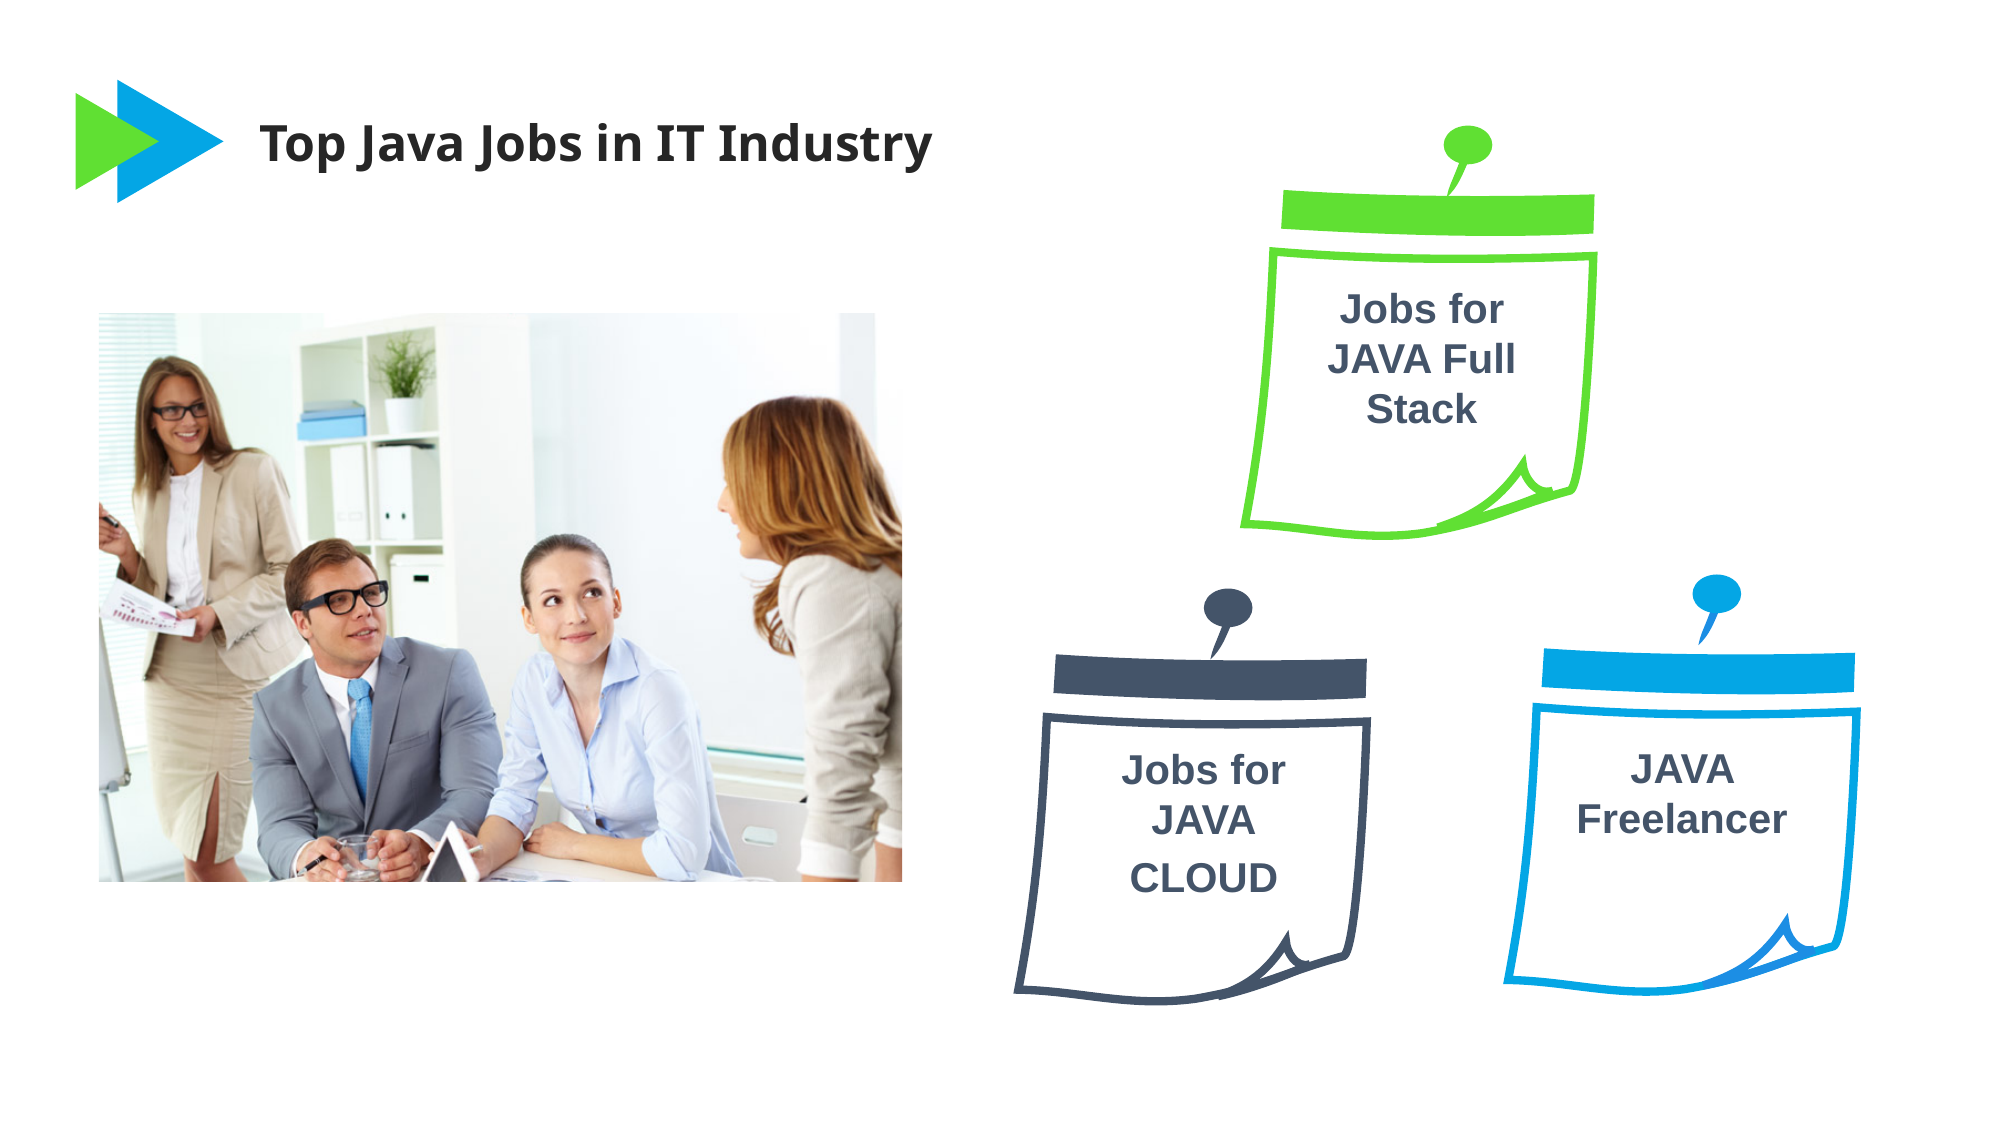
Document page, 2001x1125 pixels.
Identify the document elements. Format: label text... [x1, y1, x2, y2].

text_box Jobs for JAVA CLOUD [1077, 742, 1331, 902]
text_box [1209, 627, 1231, 662]
text_box [1280, 189, 1596, 237]
text_box [1052, 653, 1368, 701]
text_box [1017, 716, 1368, 1002]
text_box [1697, 613, 1719, 647]
text_box [1217, 940, 1311, 997]
text_box Jobs for JAVA Full Stack [1302, 281, 1542, 432]
text_box [1507, 706, 1858, 993]
text_box [1244, 250, 1594, 537]
picture [98, 312, 903, 882]
text_box [1445, 164, 1468, 200]
text_box [1437, 463, 1553, 529]
text_box [1203, 588, 1254, 628]
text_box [75, 79, 224, 204]
text_box JAVA Freelancer [1567, 741, 1797, 842]
text_box [1443, 125, 1493, 165]
text_box [1691, 573, 1742, 614]
text_box [1541, 647, 1856, 695]
text_box Top Java Jobs in IT Industry [244, 103, 1119, 179]
text_box [1703, 922, 1815, 986]
